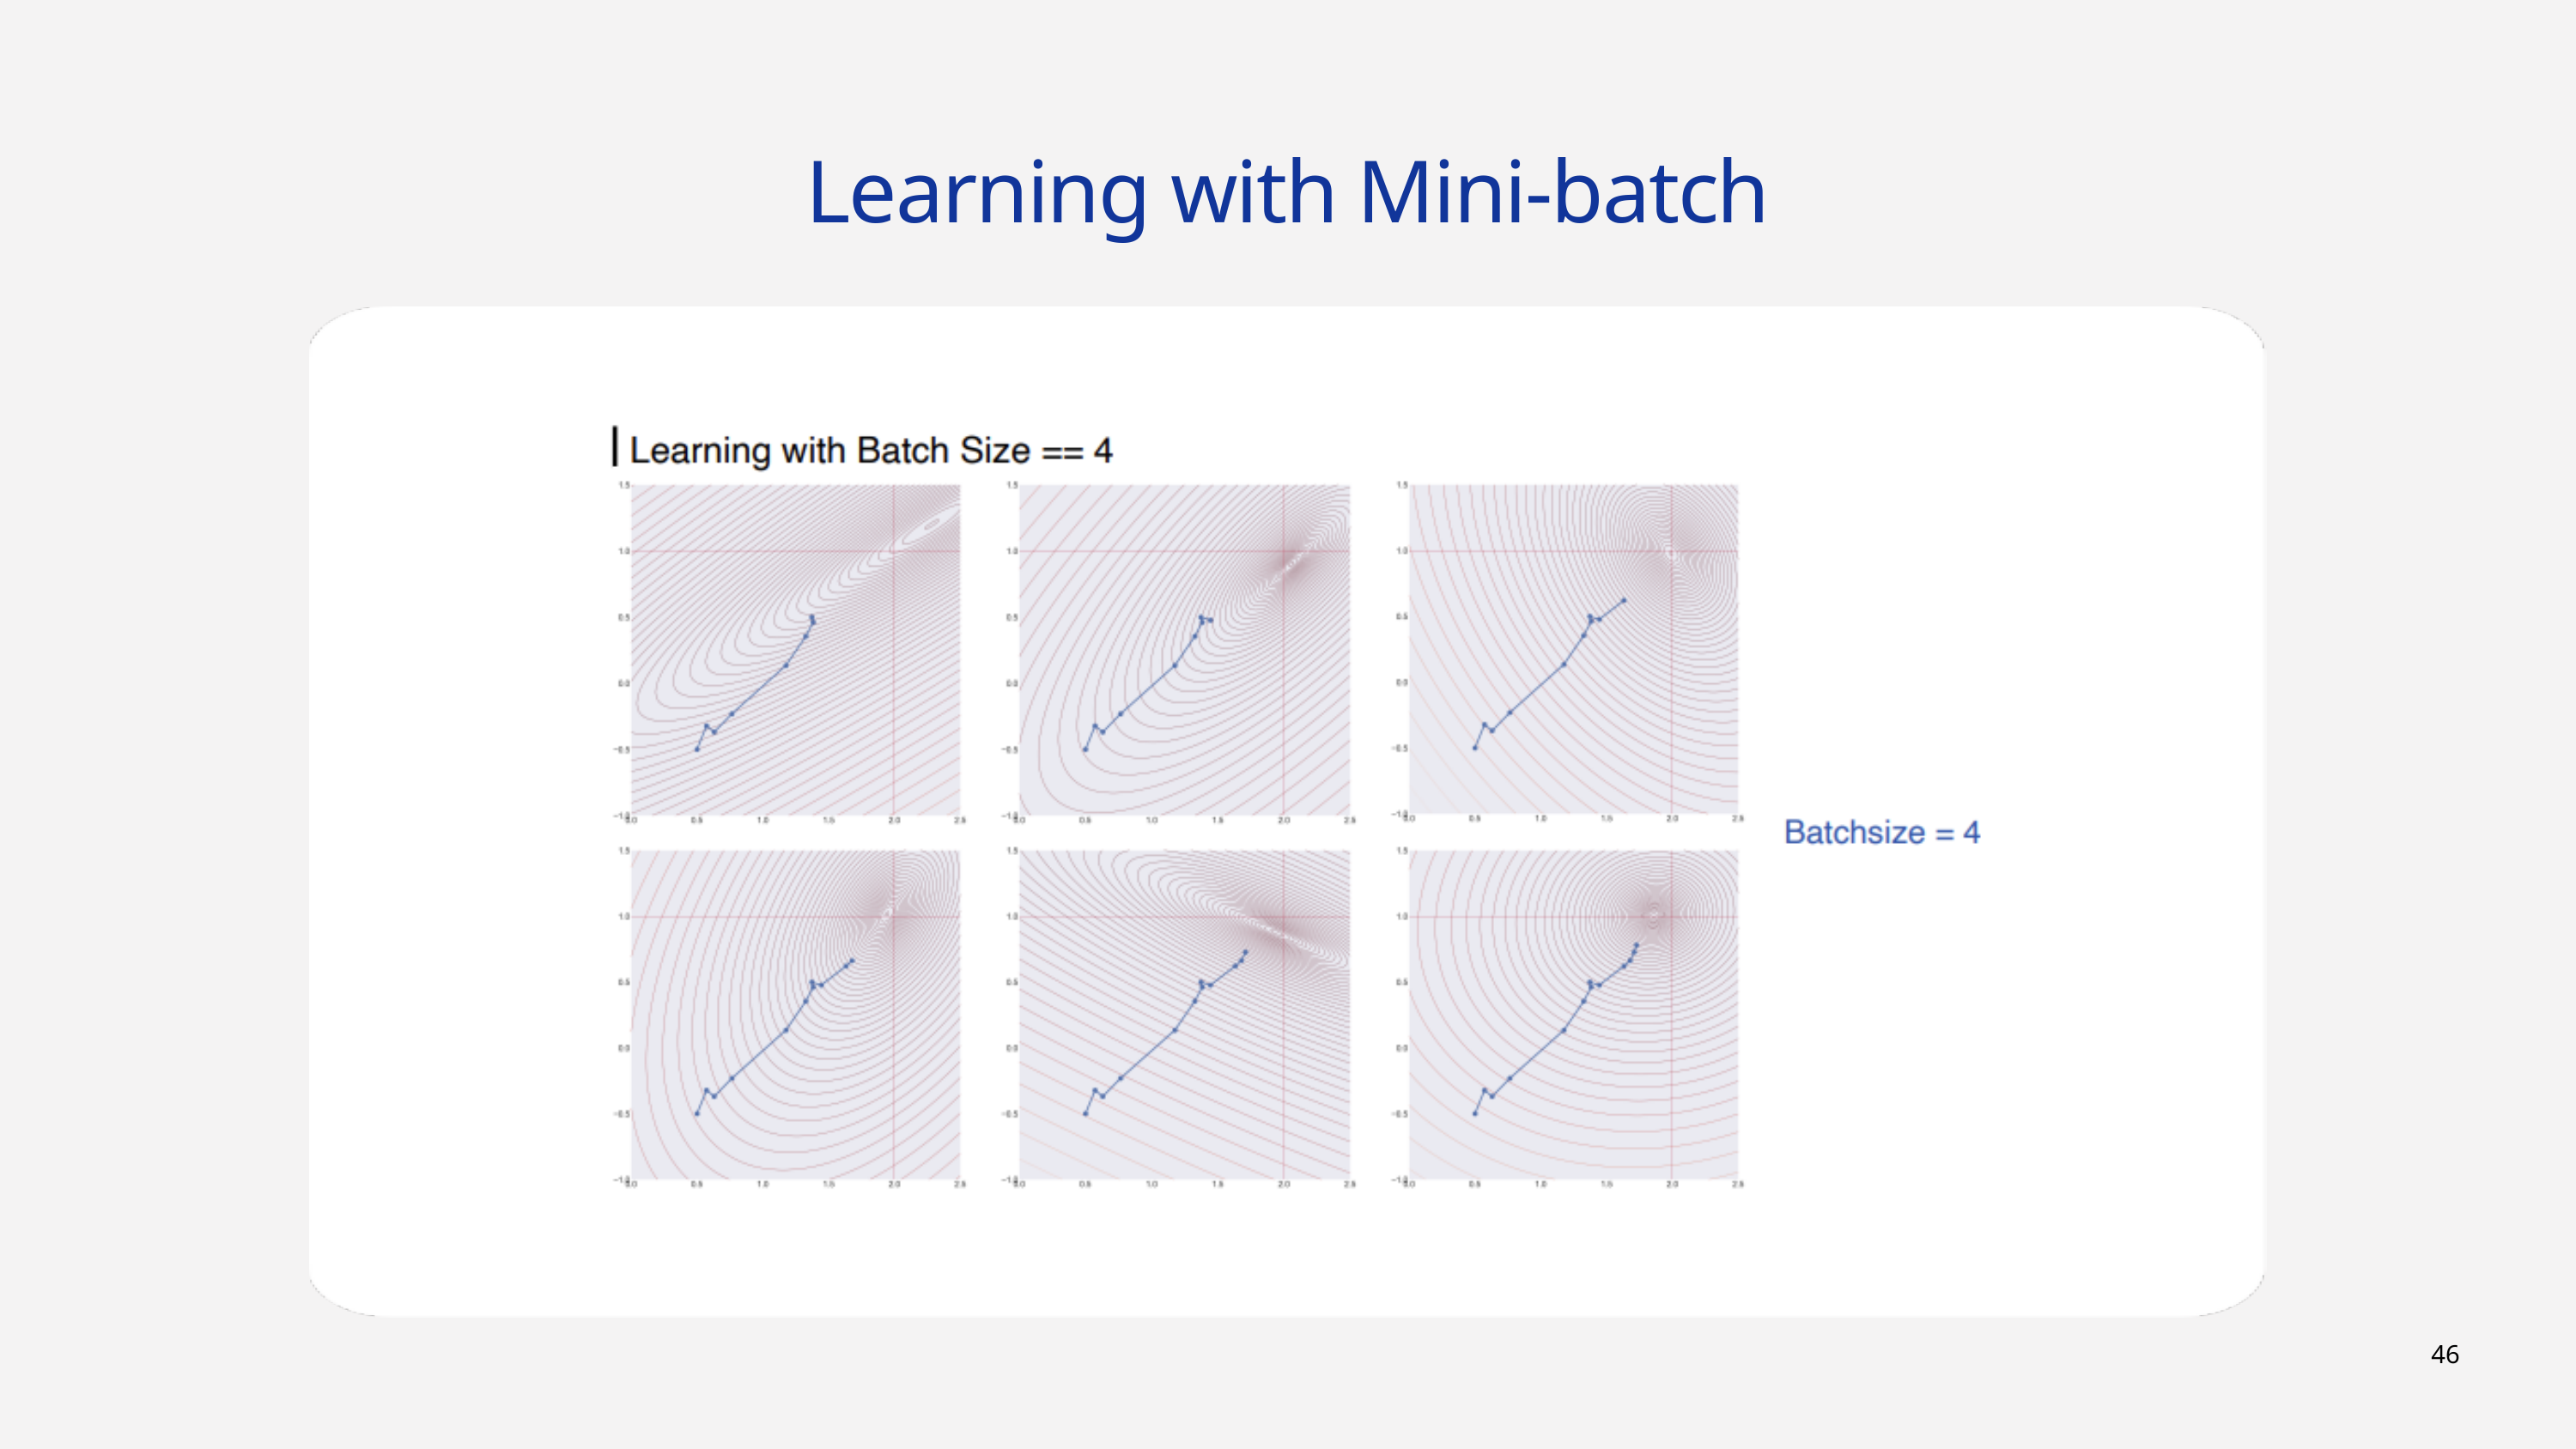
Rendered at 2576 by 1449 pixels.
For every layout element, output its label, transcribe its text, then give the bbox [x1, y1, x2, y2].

text_box Learning with Mini-batch [309, 130, 2267, 246]
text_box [309, 306, 2267, 1318]
text_box 46 [2385, 1331, 2473, 1375]
picture [441, 415, 1992, 1278]
